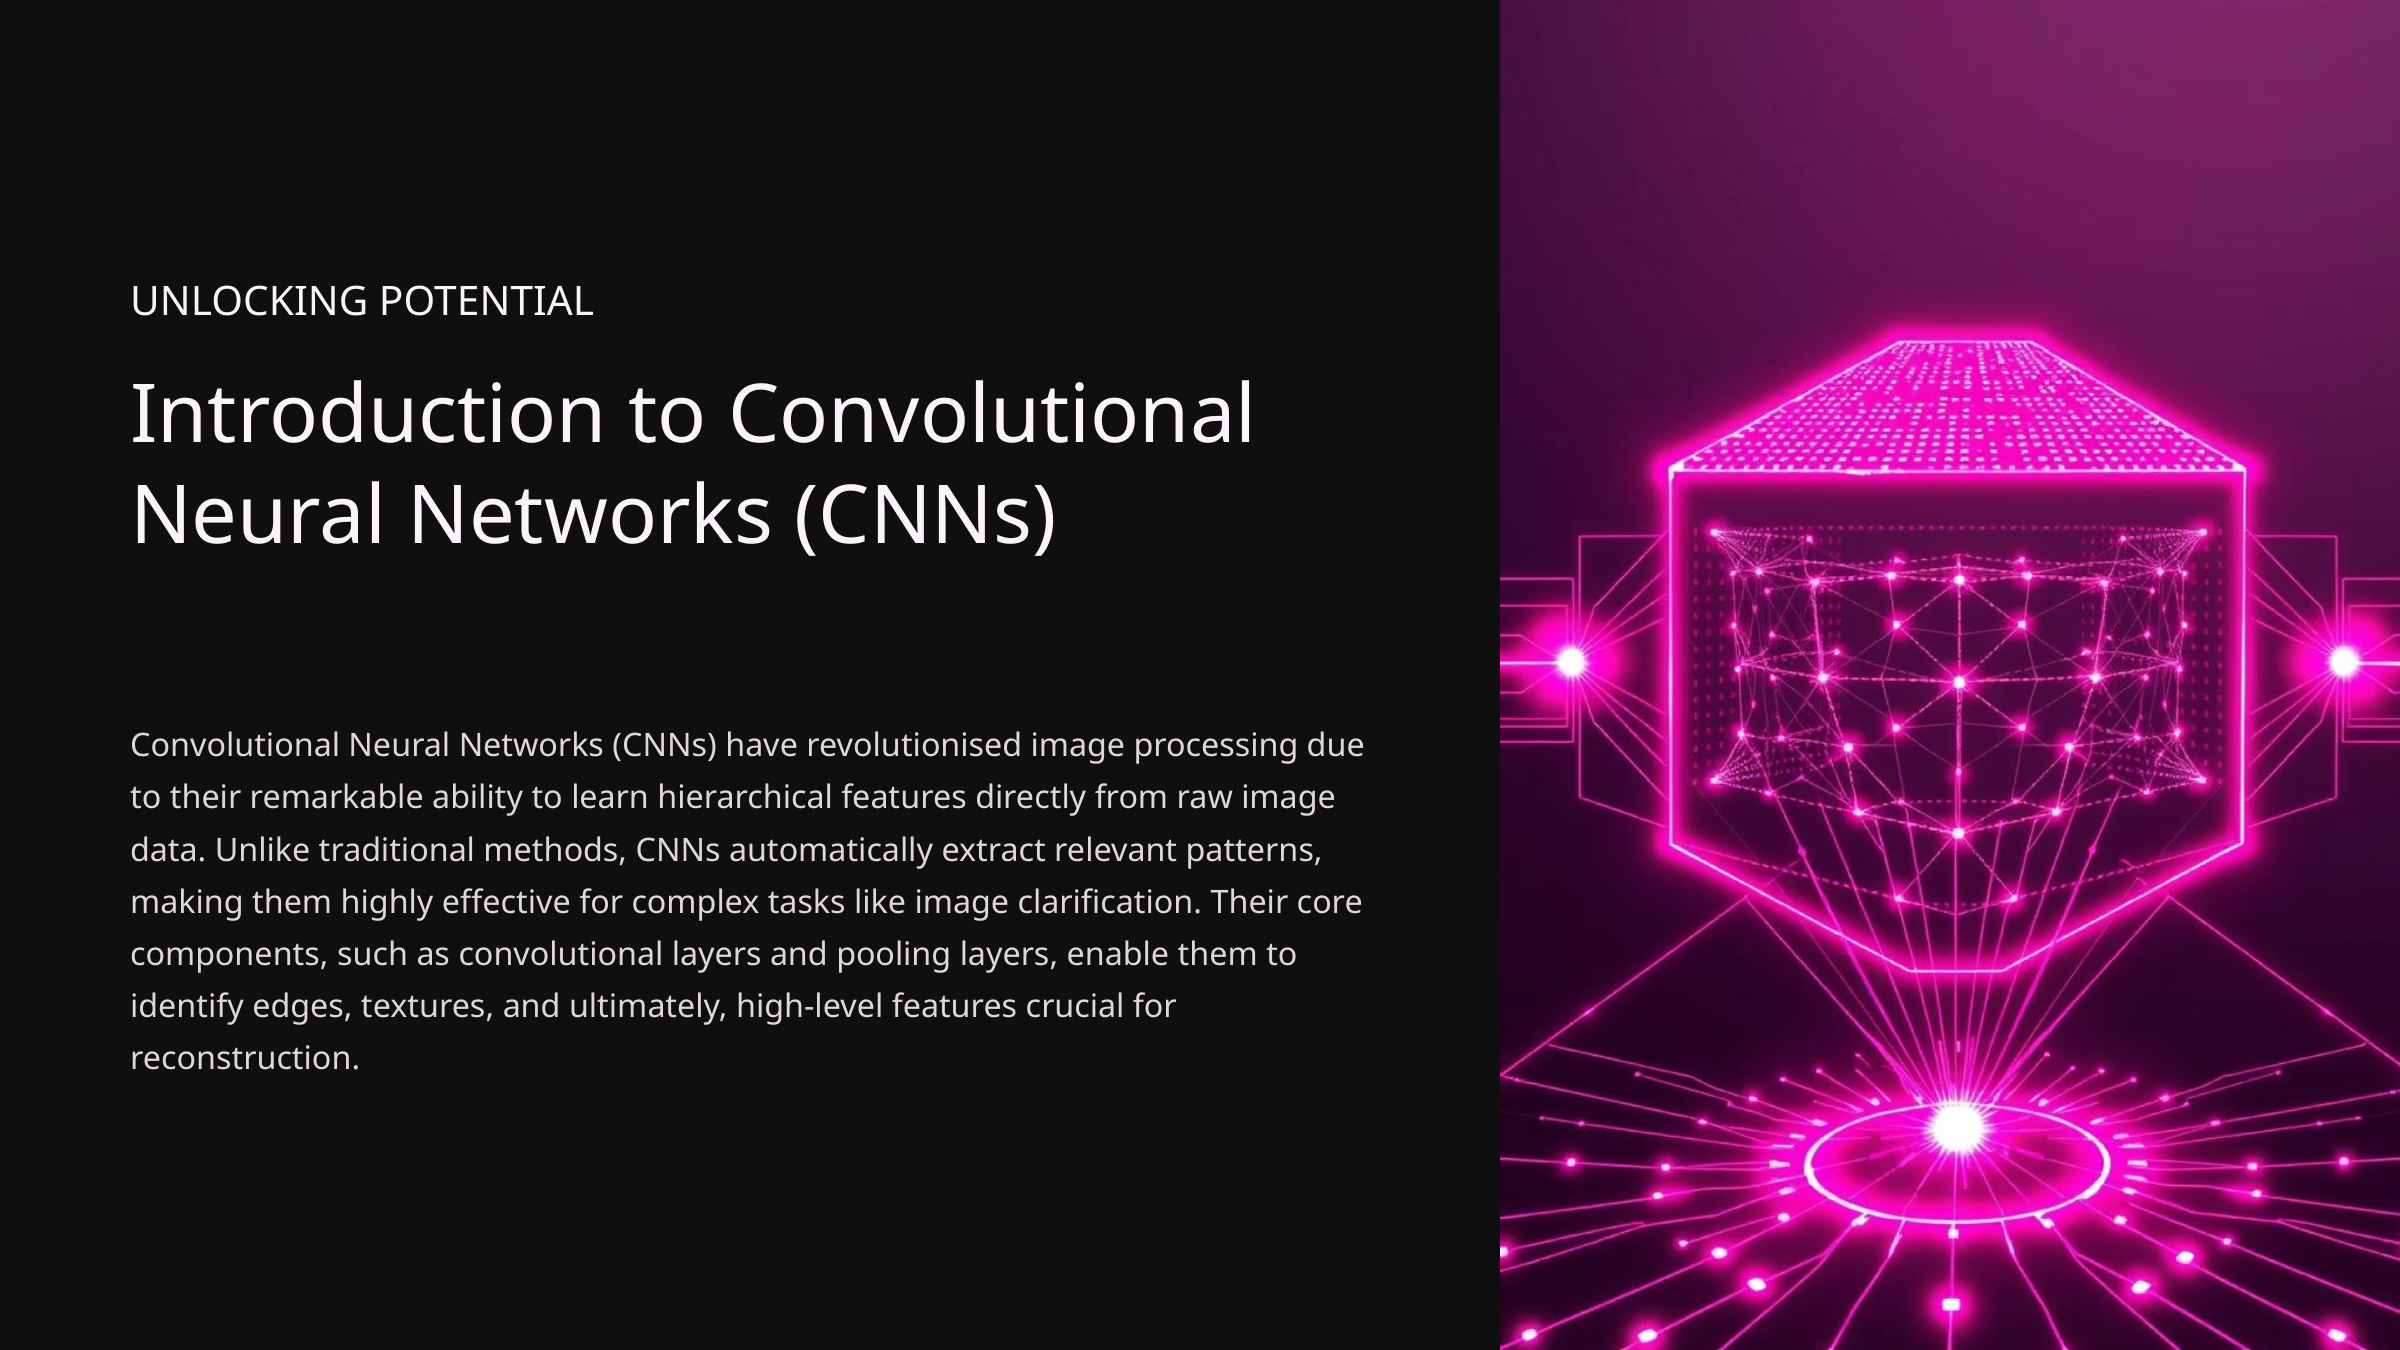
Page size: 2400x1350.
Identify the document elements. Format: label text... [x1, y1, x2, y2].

picture [1499, 0, 2400, 1350]
text_box Introduction to Convolutional Neural Networks (CNNs) [130, 357, 1370, 663]
text_box Convolutional Neural Networks (CNNs) have revolutionised image processing due to their remarkable ability to learn hierarchical features directly from raw image data. Unlike traditional methods, CNNs automatically extract relevant patterns, making them highly effective for complex tasks like image clarification. Their core components, such as convolutional layers and pooling layers, enable them to identify edges, textures, and ultimately, high-level features crucial for reconstruction. [130, 711, 1370, 1076]
text_box UNLOCKING POTENTIAL [130, 273, 594, 325]
